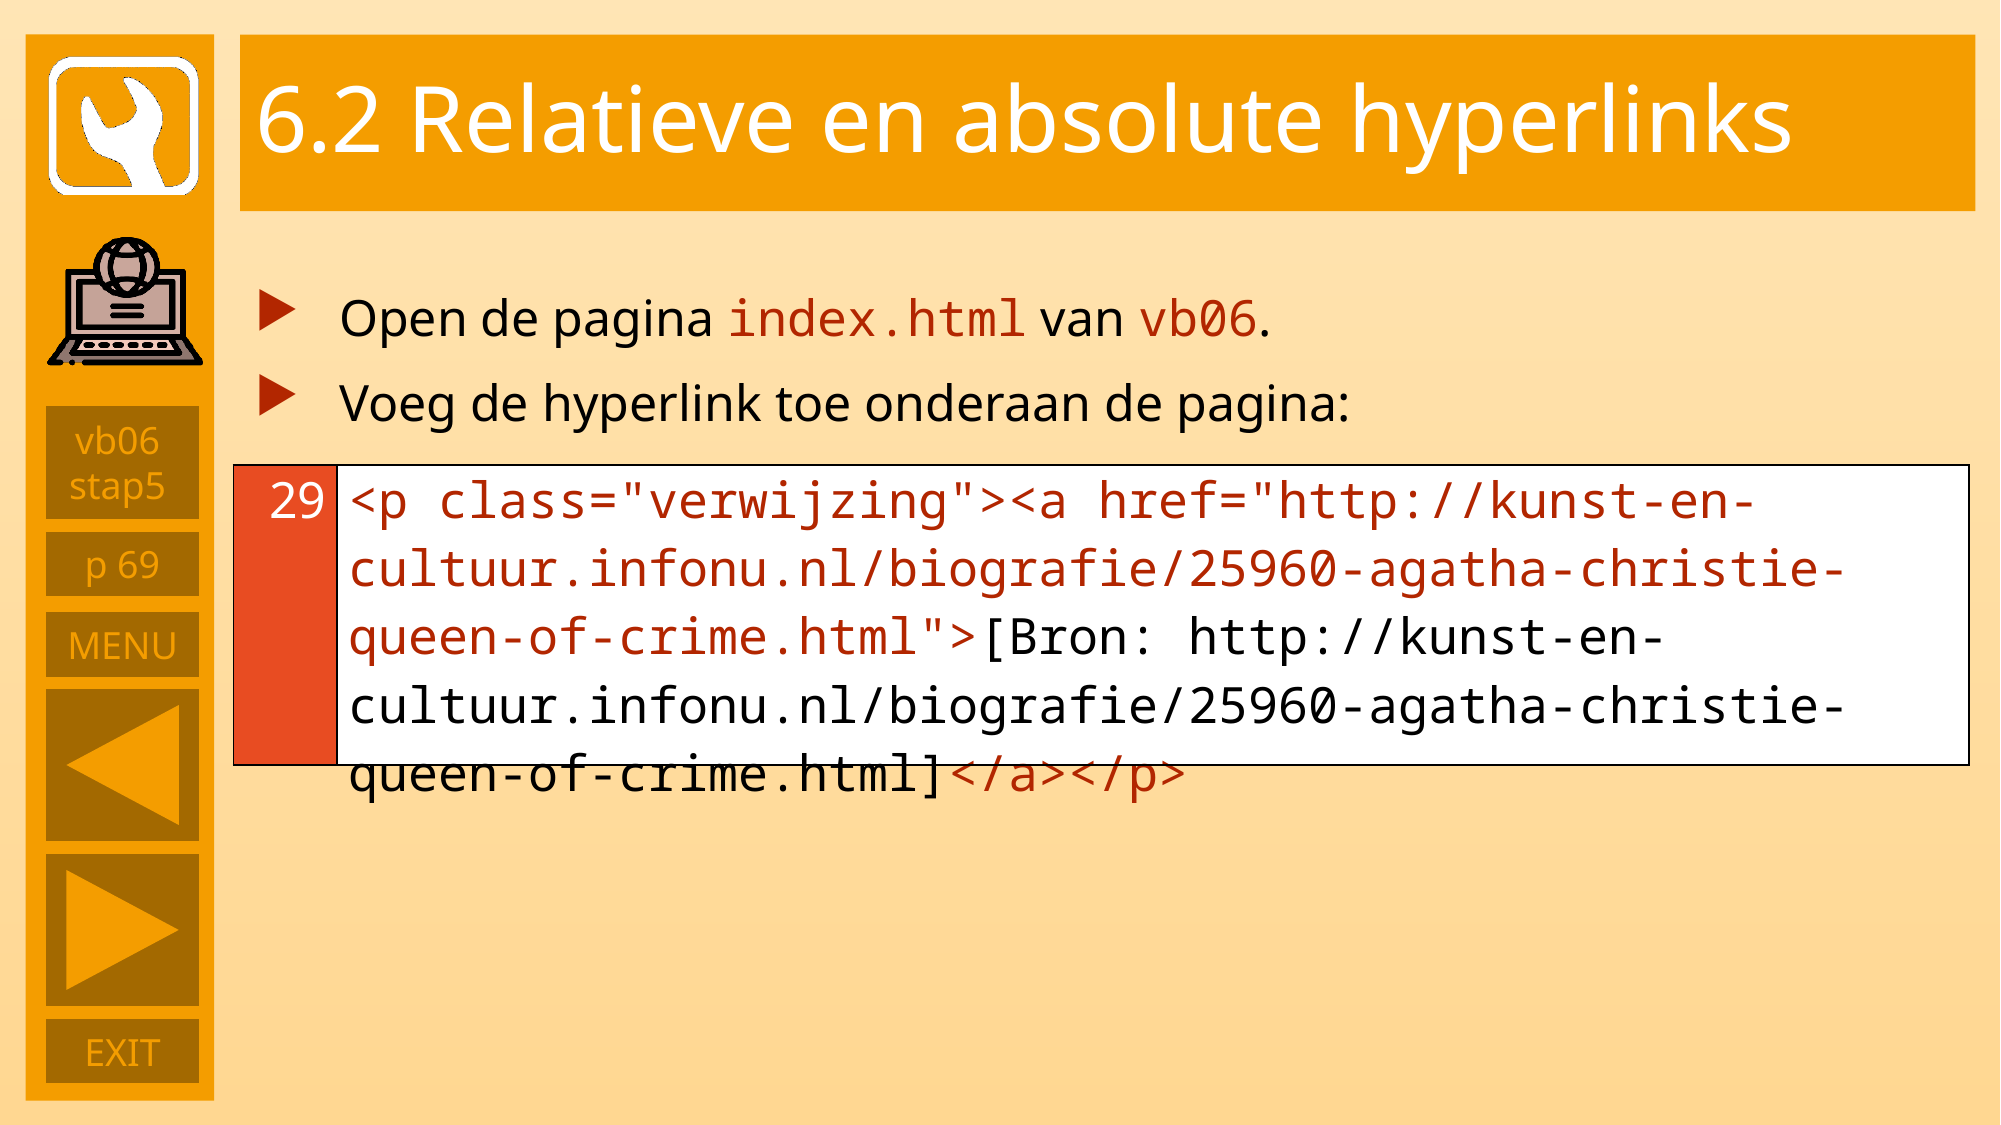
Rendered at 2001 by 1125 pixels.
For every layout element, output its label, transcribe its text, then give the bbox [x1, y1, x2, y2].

table_header 29 [234, 466, 336, 764]
text_box [215, 766, 2000, 773]
title 6.2 Relatieve en absolute hyperlinks [240, 34, 1976, 212]
text_box p 69 [46, 532, 199, 596]
text_box [65, 868, 181, 992]
text_box vb06 stap5 [46, 406, 199, 519]
text_box [25, 33, 215, 1102]
text_box [0, 172, 25, 176]
text_box [64, 703, 180, 827]
text_box [215, 172, 240, 176]
picture [47, 55, 199, 195]
text_box [0, 766, 25, 773]
text_box [0, 193, 25, 199]
picture [47, 229, 203, 373]
text_box [46, 854, 199, 1006]
text_box [1976, 172, 2000, 176]
text_box EXIT [46, 1019, 199, 1083]
text_box [46, 689, 199, 841]
text_box MENU [46, 612, 199, 677]
text_box [215, 352, 240, 360]
text_box Open de pagina index.html van vb06. Voeg de hyperlink toe onderaan de pagina: [240, 279, 2000, 524]
table_header <p class="verwijzing"><a href="http://kunst-en-cultuur.infonu.nl/biografie/25960-agatha-christie-queen-of-crime.html">[Bron: http://kunst-en-cultuur.infonu.nl/biografie/25960-agatha-christie-queen-of-crime.html]</a></p> [338, 466, 1968, 764]
text_box [215, 193, 240, 199]
text_box [0, 352, 25, 360]
text_box [1976, 193, 2000, 199]
